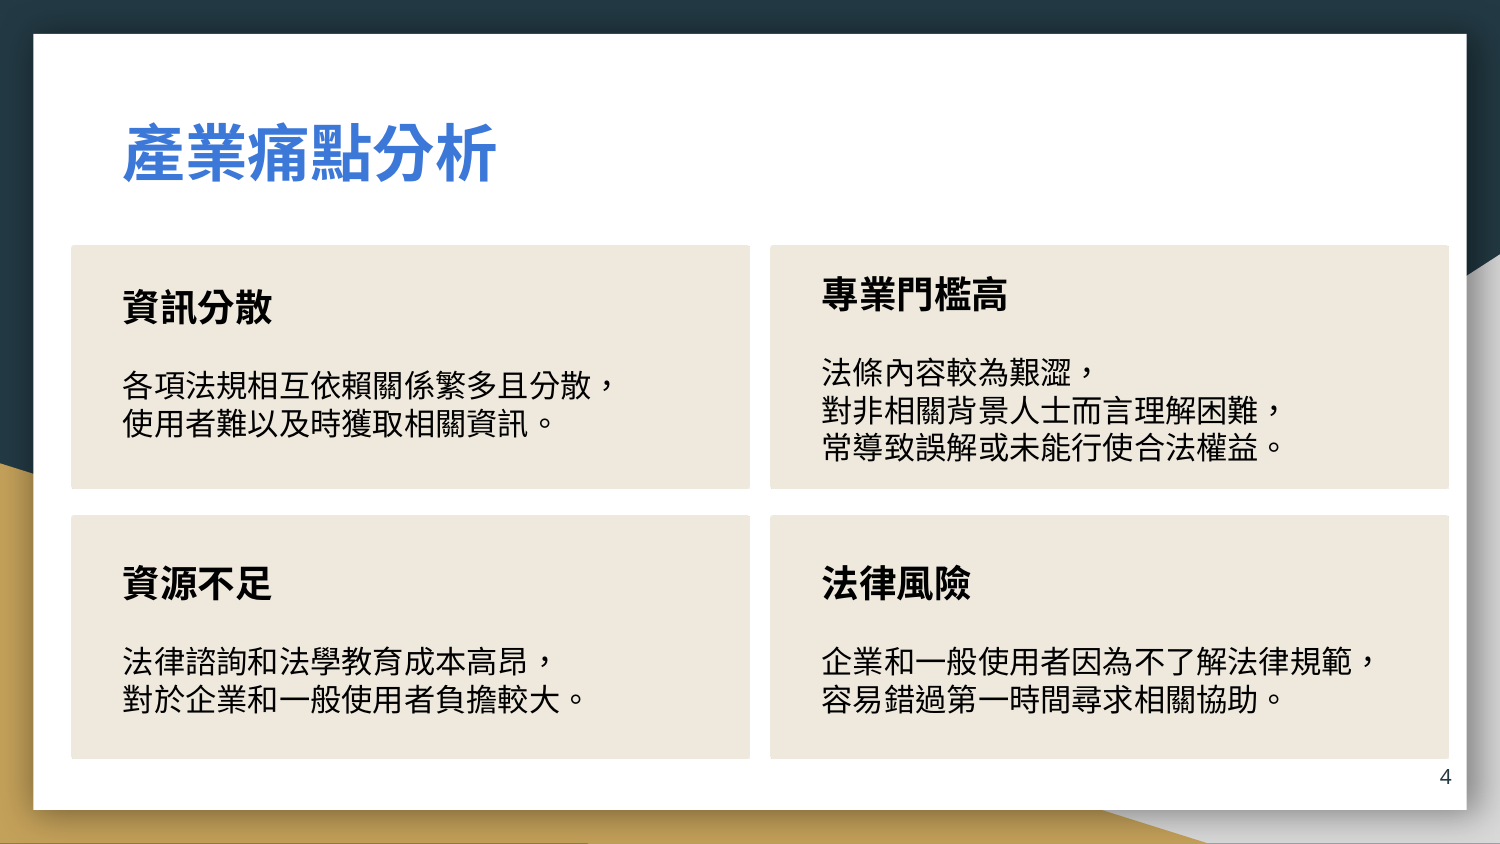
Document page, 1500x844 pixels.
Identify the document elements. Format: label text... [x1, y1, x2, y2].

slide_number 4 [1376, 745, 1467, 810]
picture [69, 513, 751, 760]
picture [768, 243, 1450, 490]
title 產業痛點分析 [108, 73, 1340, 230]
picture [768, 513, 1450, 760]
picture [69, 243, 751, 490]
